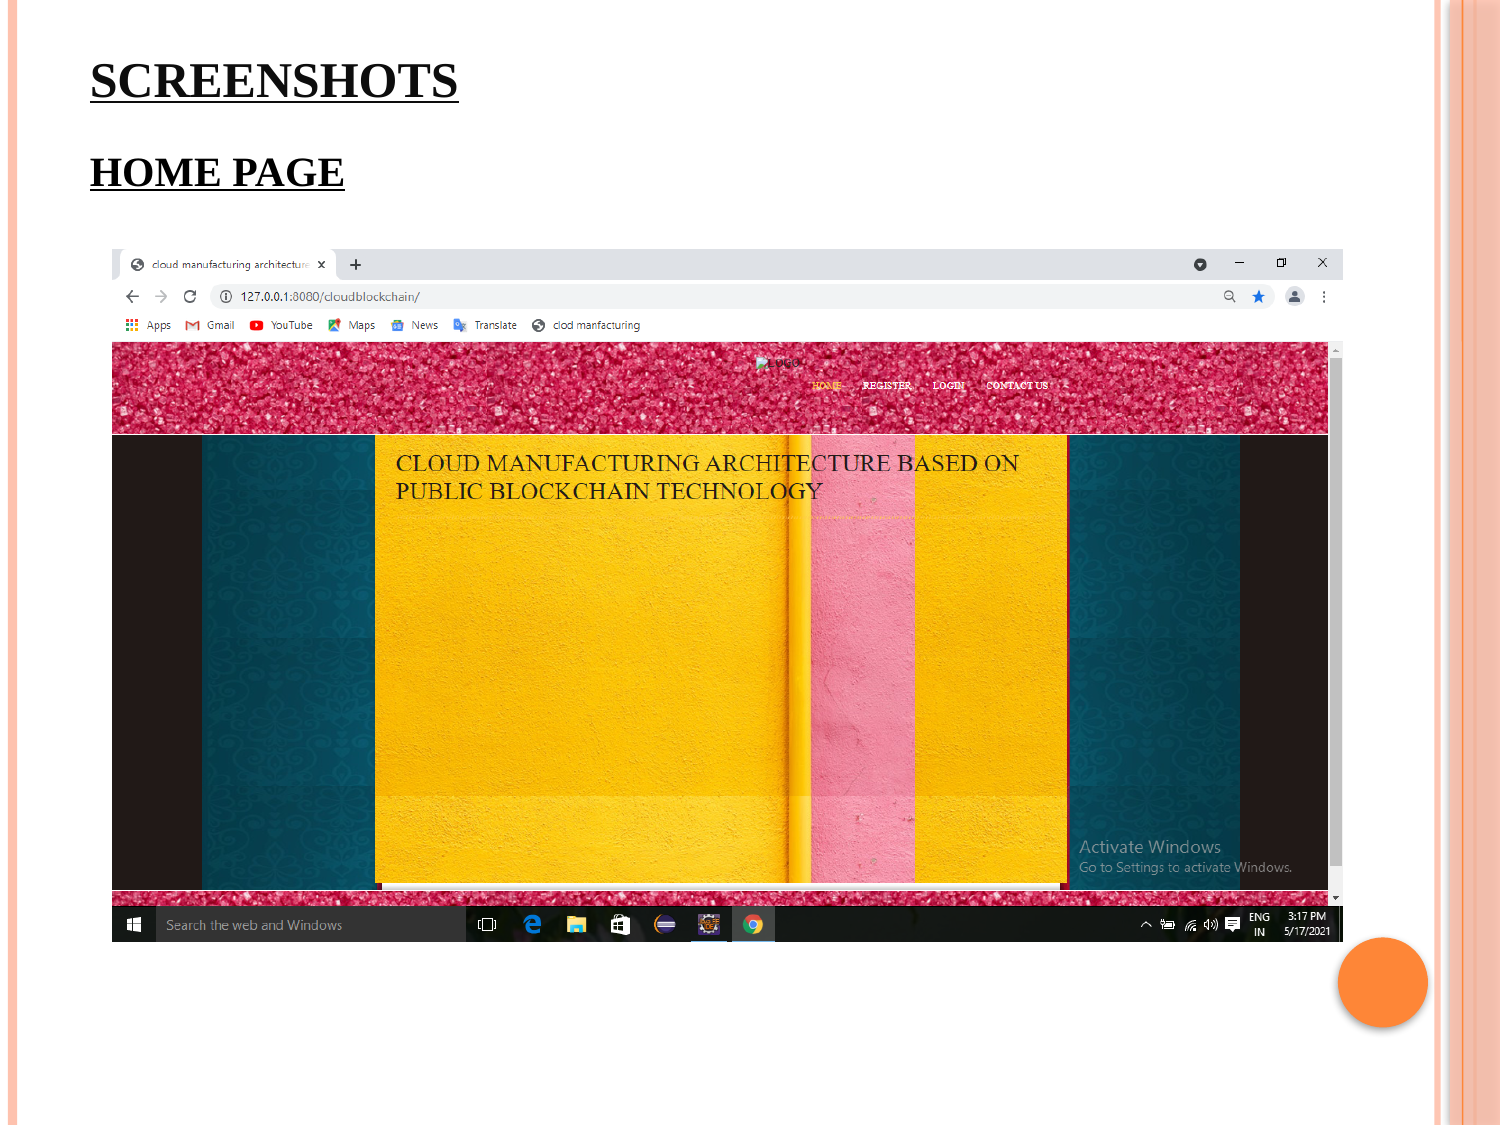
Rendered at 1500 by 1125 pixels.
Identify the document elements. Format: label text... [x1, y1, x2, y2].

list HOME PAGE [75, 137, 1300, 1062]
picture [111, 249, 1344, 943]
title SCREENSHOTS [75, 45, 1300, 137]
